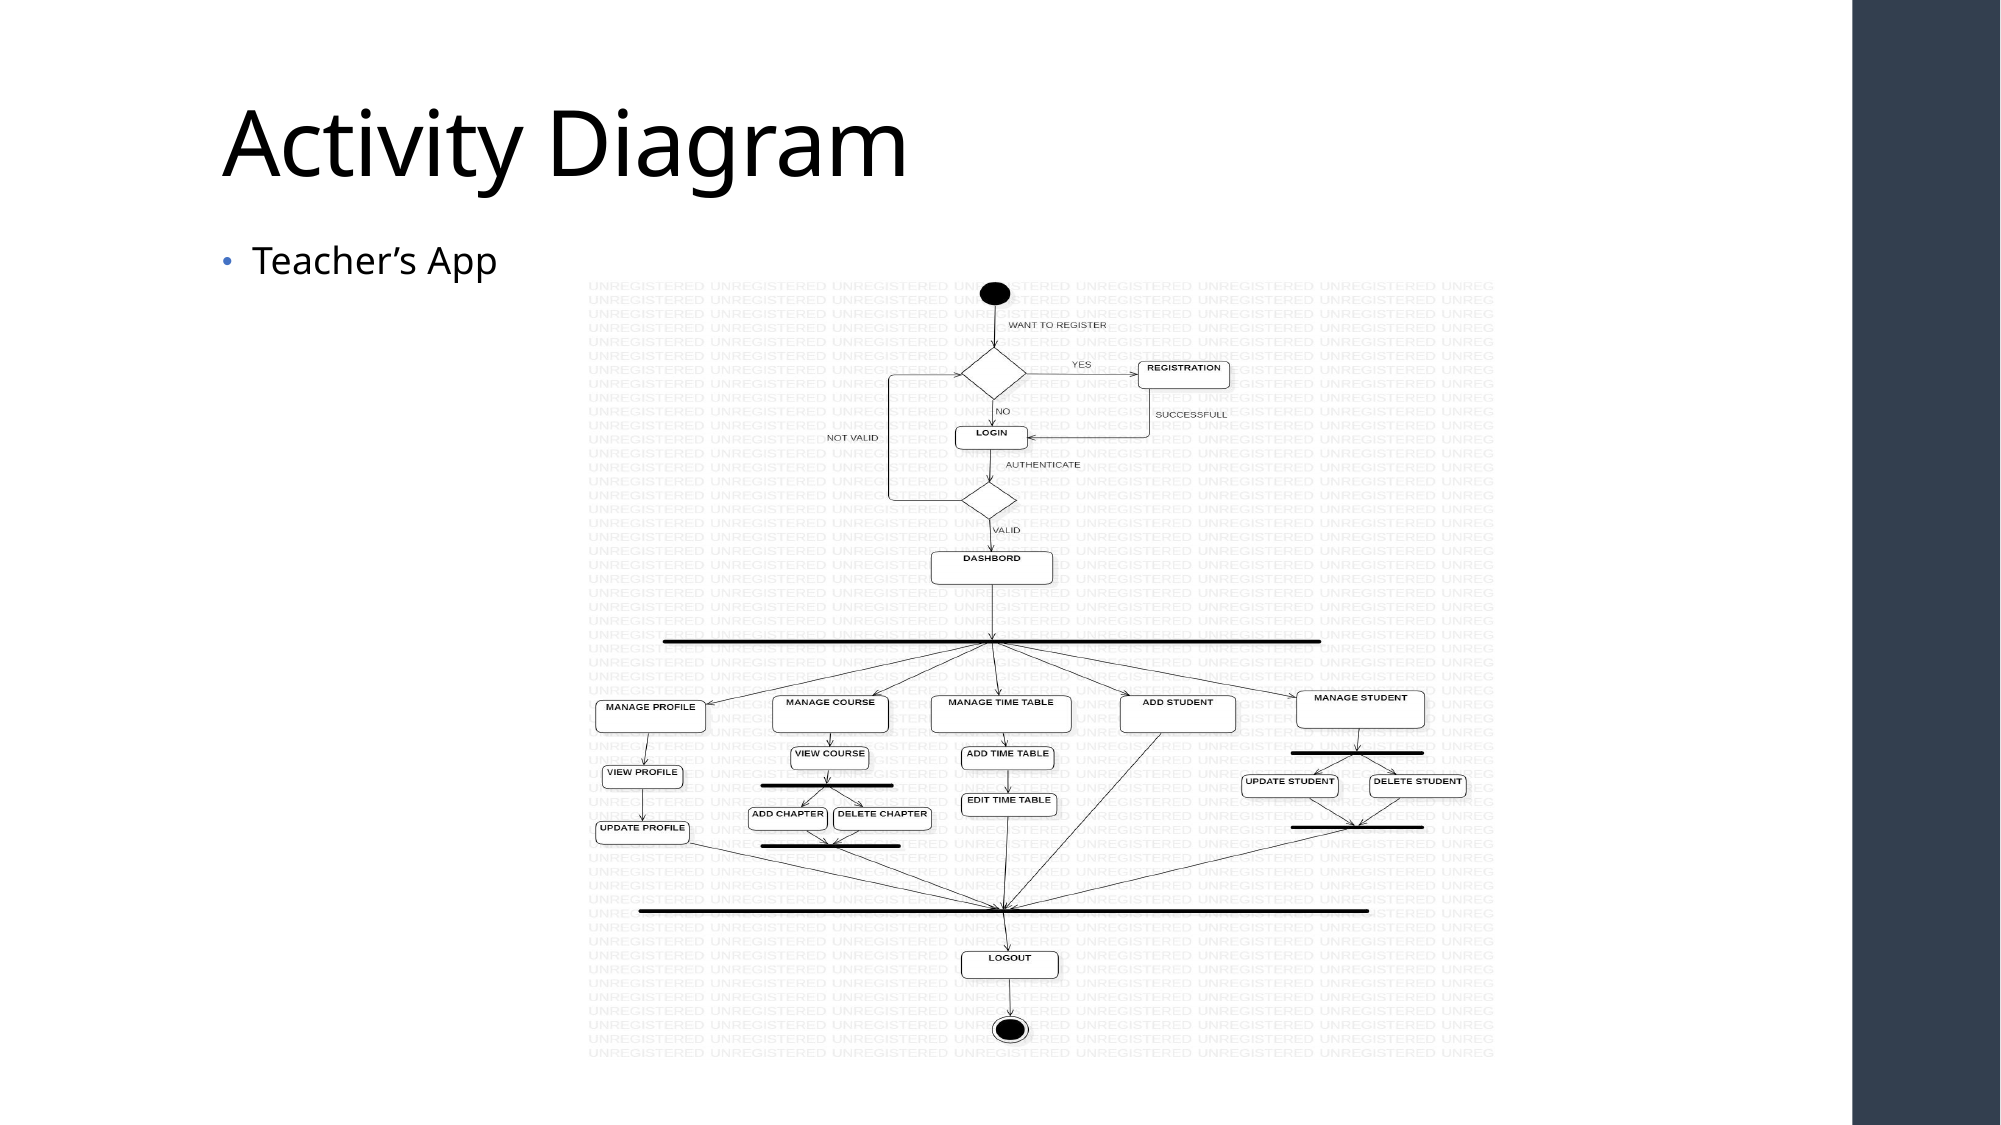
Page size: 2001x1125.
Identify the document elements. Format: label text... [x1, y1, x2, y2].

picture [587, 276, 1496, 1066]
list Teacher’s App [206, 233, 1617, 1014]
title Activity Diagram [206, 60, 1797, 204]
